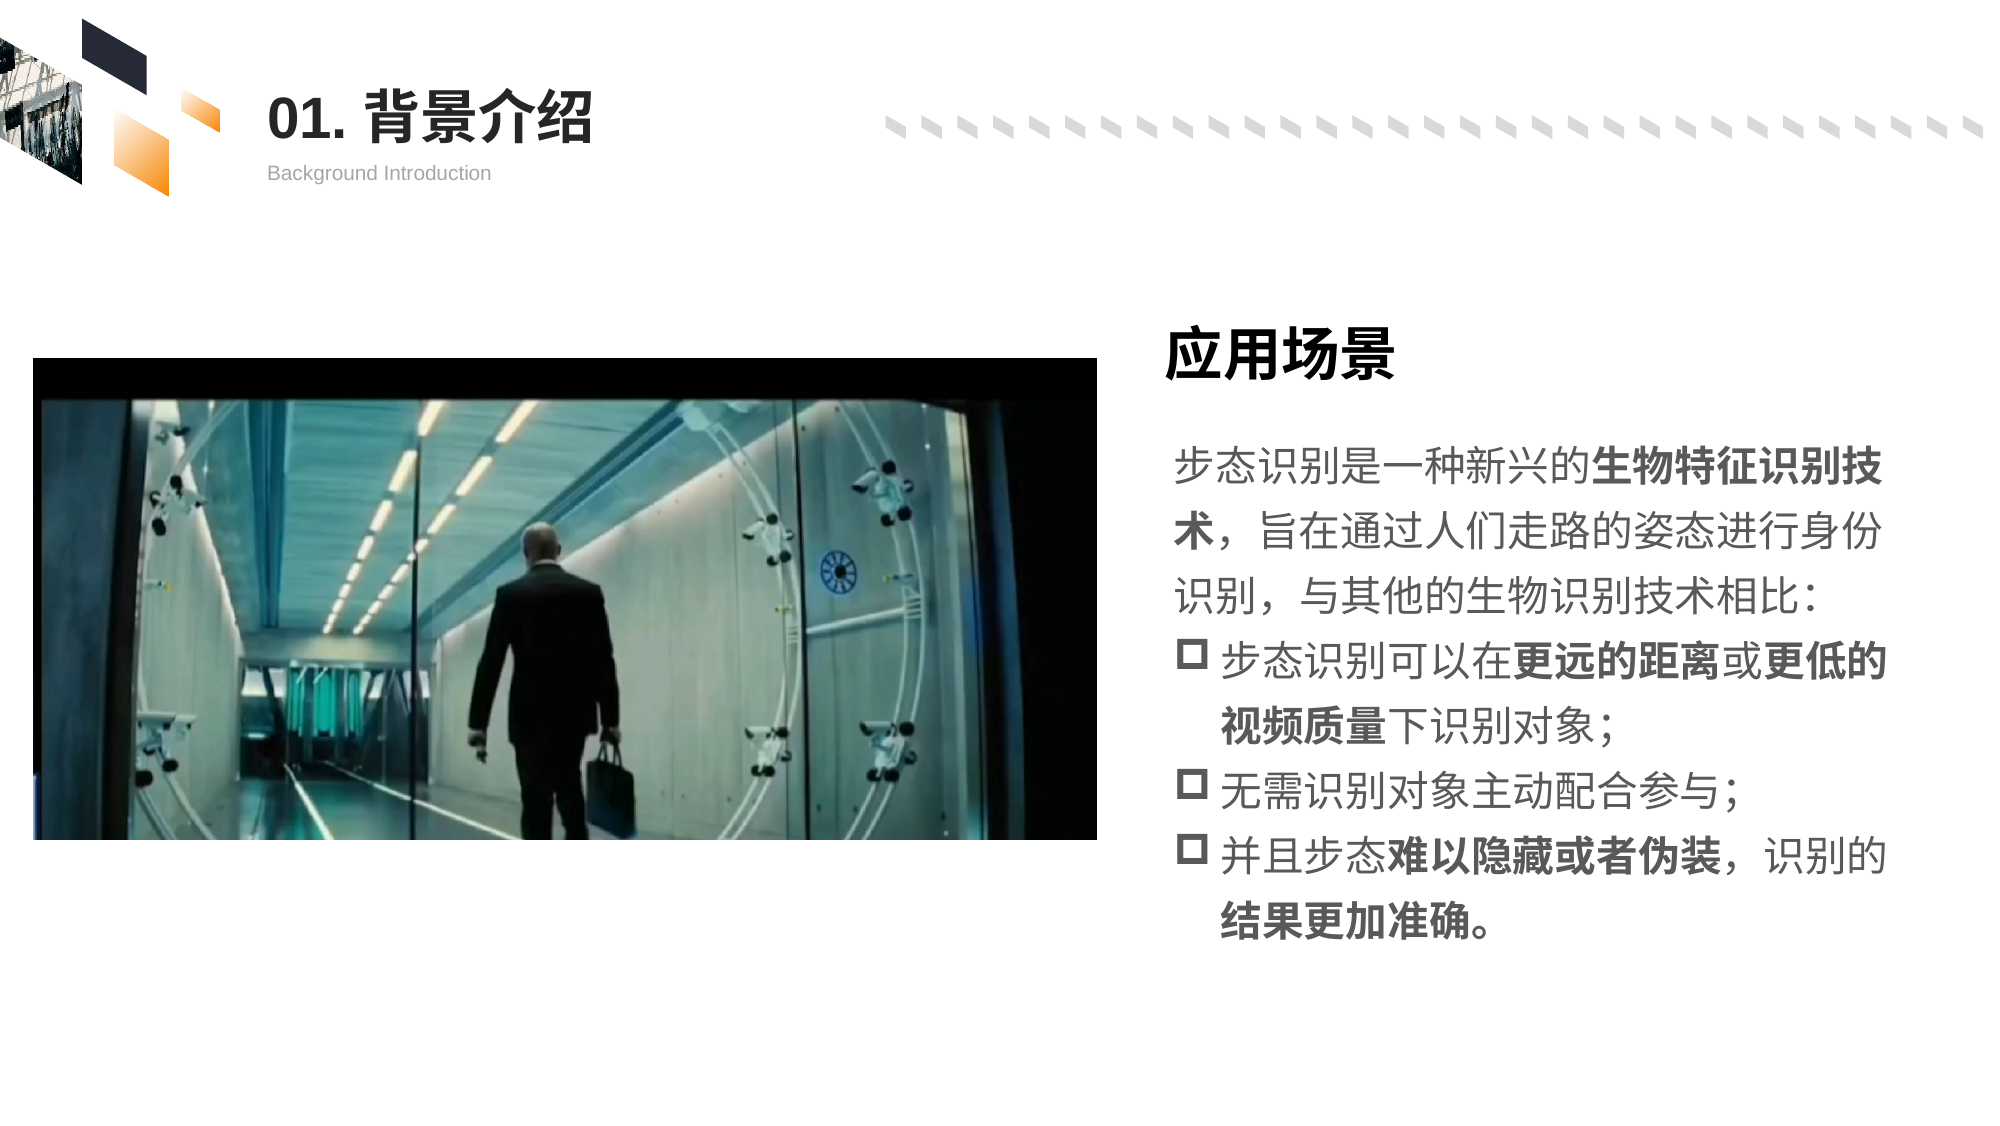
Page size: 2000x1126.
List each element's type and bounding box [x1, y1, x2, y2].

text_box [113, 106, 170, 199]
text_box [252, 72, 990, 191]
text_box [180, 85, 221, 135]
text_box [1150, 309, 1937, 952]
text_box [80, 16, 148, 97]
text_box [885, 115, 1984, 140]
text_box [0, 36, 83, 187]
text_box [32, 357, 1098, 841]
